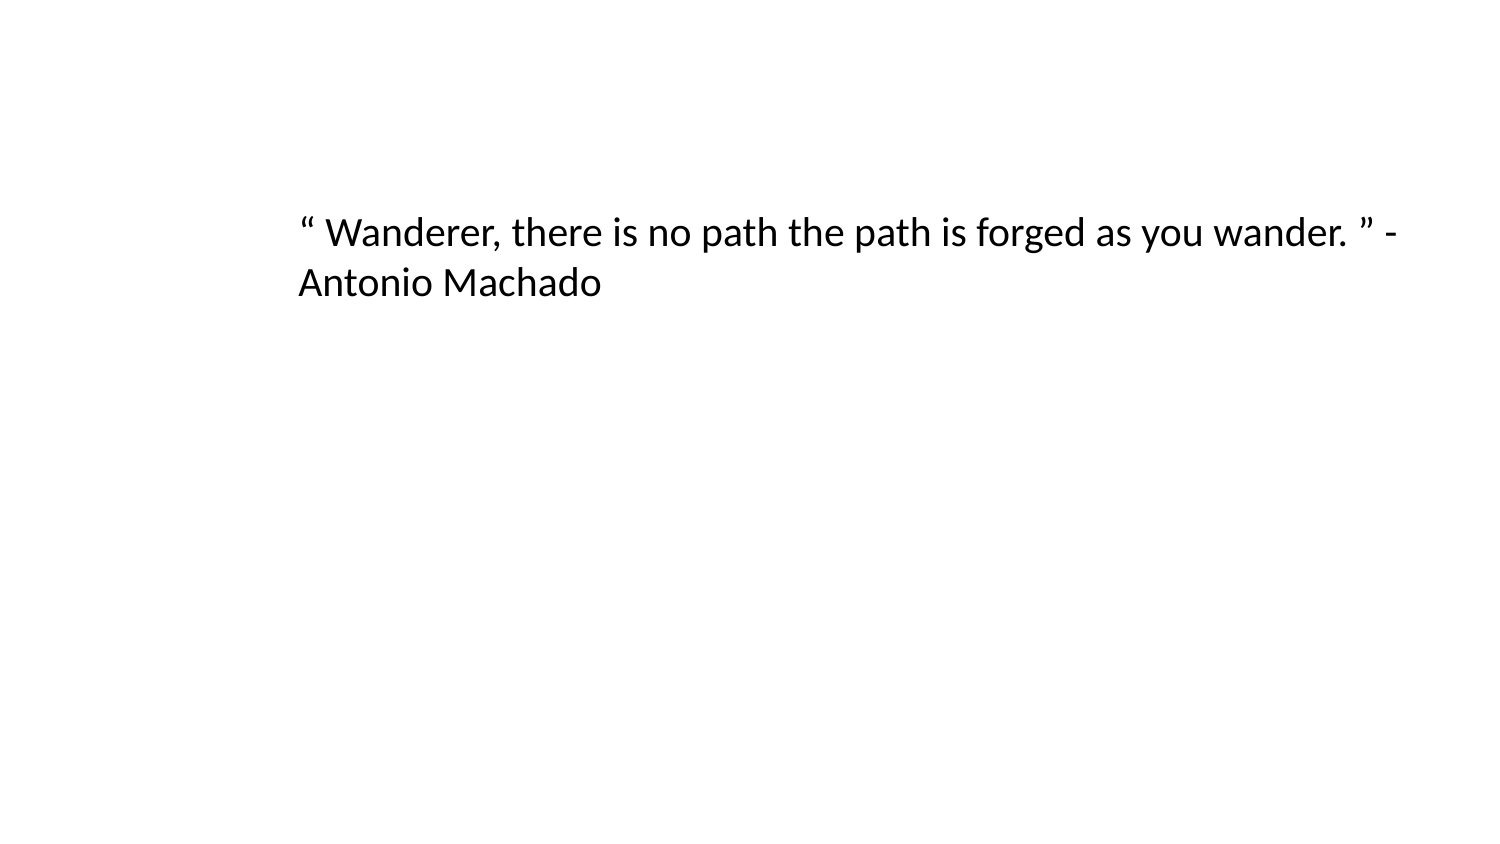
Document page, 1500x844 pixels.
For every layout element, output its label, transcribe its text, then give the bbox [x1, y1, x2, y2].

list “ Wanderer, there is no path the path is forged as you wander. ” - Antonio Machado [75, 196, 1425, 754]
